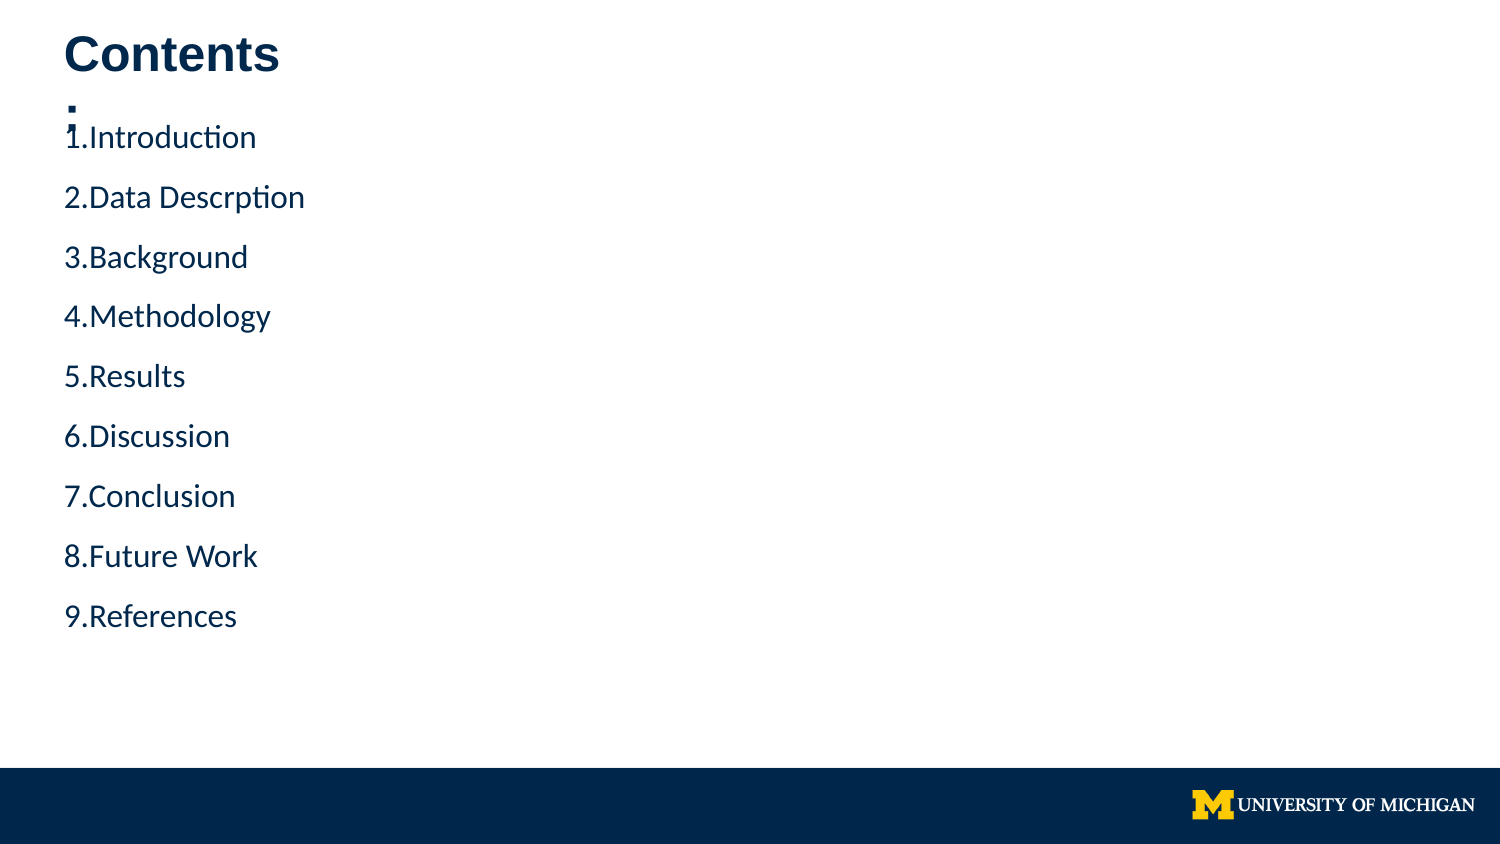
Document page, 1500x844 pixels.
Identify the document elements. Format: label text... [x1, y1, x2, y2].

subtitle Contents: [49, 13, 312, 87]
picture [0, 766, 1500, 844]
text_box 1.Introduction 2.Data Descrption 3.Background 4.Methodology 5.Results 6.Discussion 7.Conclusion 8.Future Work 9.References [49, 87, 408, 682]
